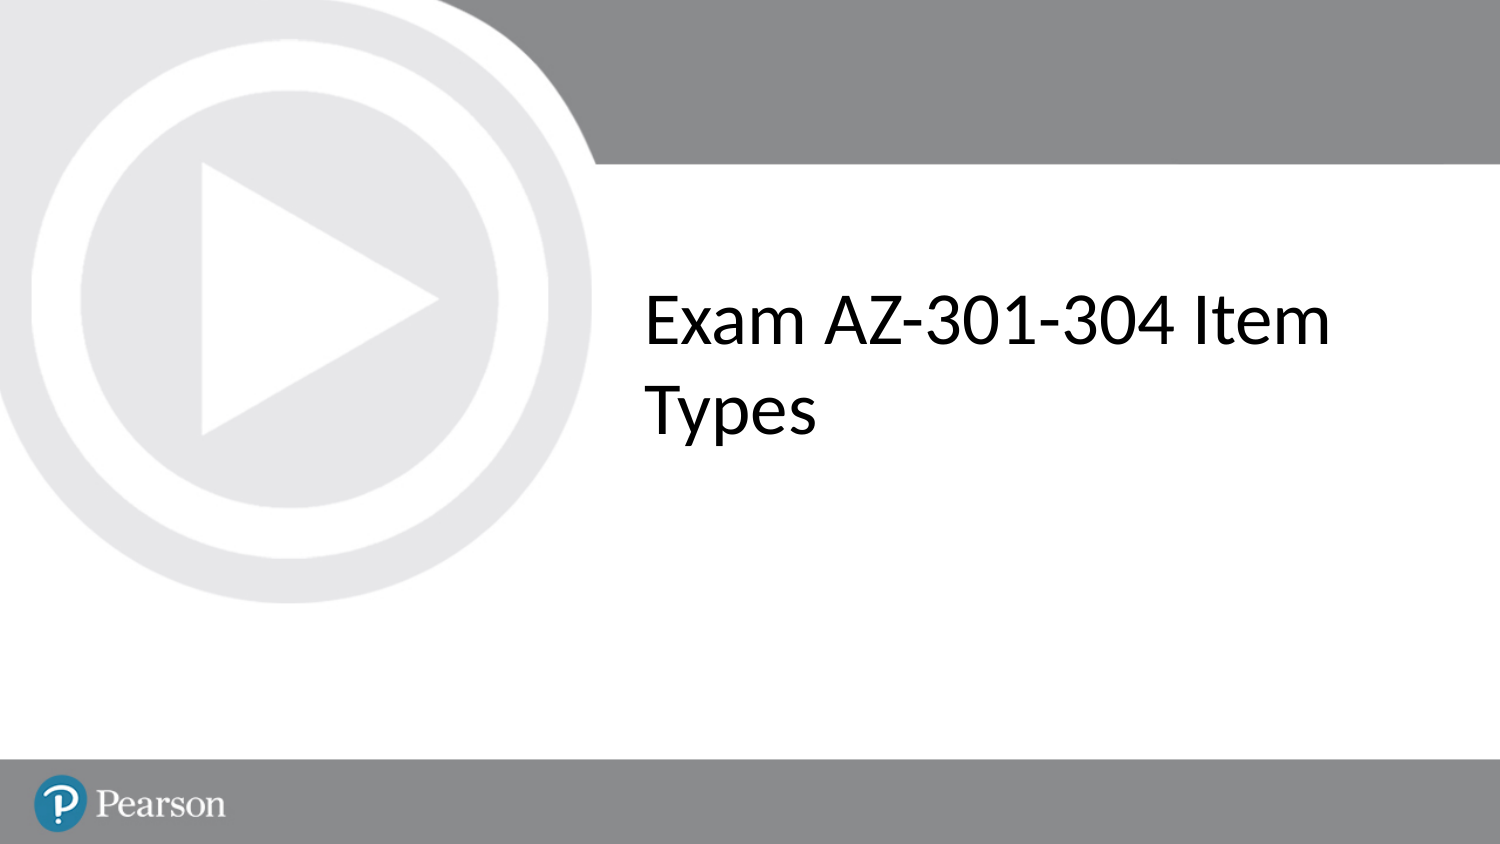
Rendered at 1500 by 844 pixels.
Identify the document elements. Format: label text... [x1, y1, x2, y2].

picture [0, 0, 1500, 844]
title Exam AZ-301-304 Item Types [629, 262, 1446, 443]
